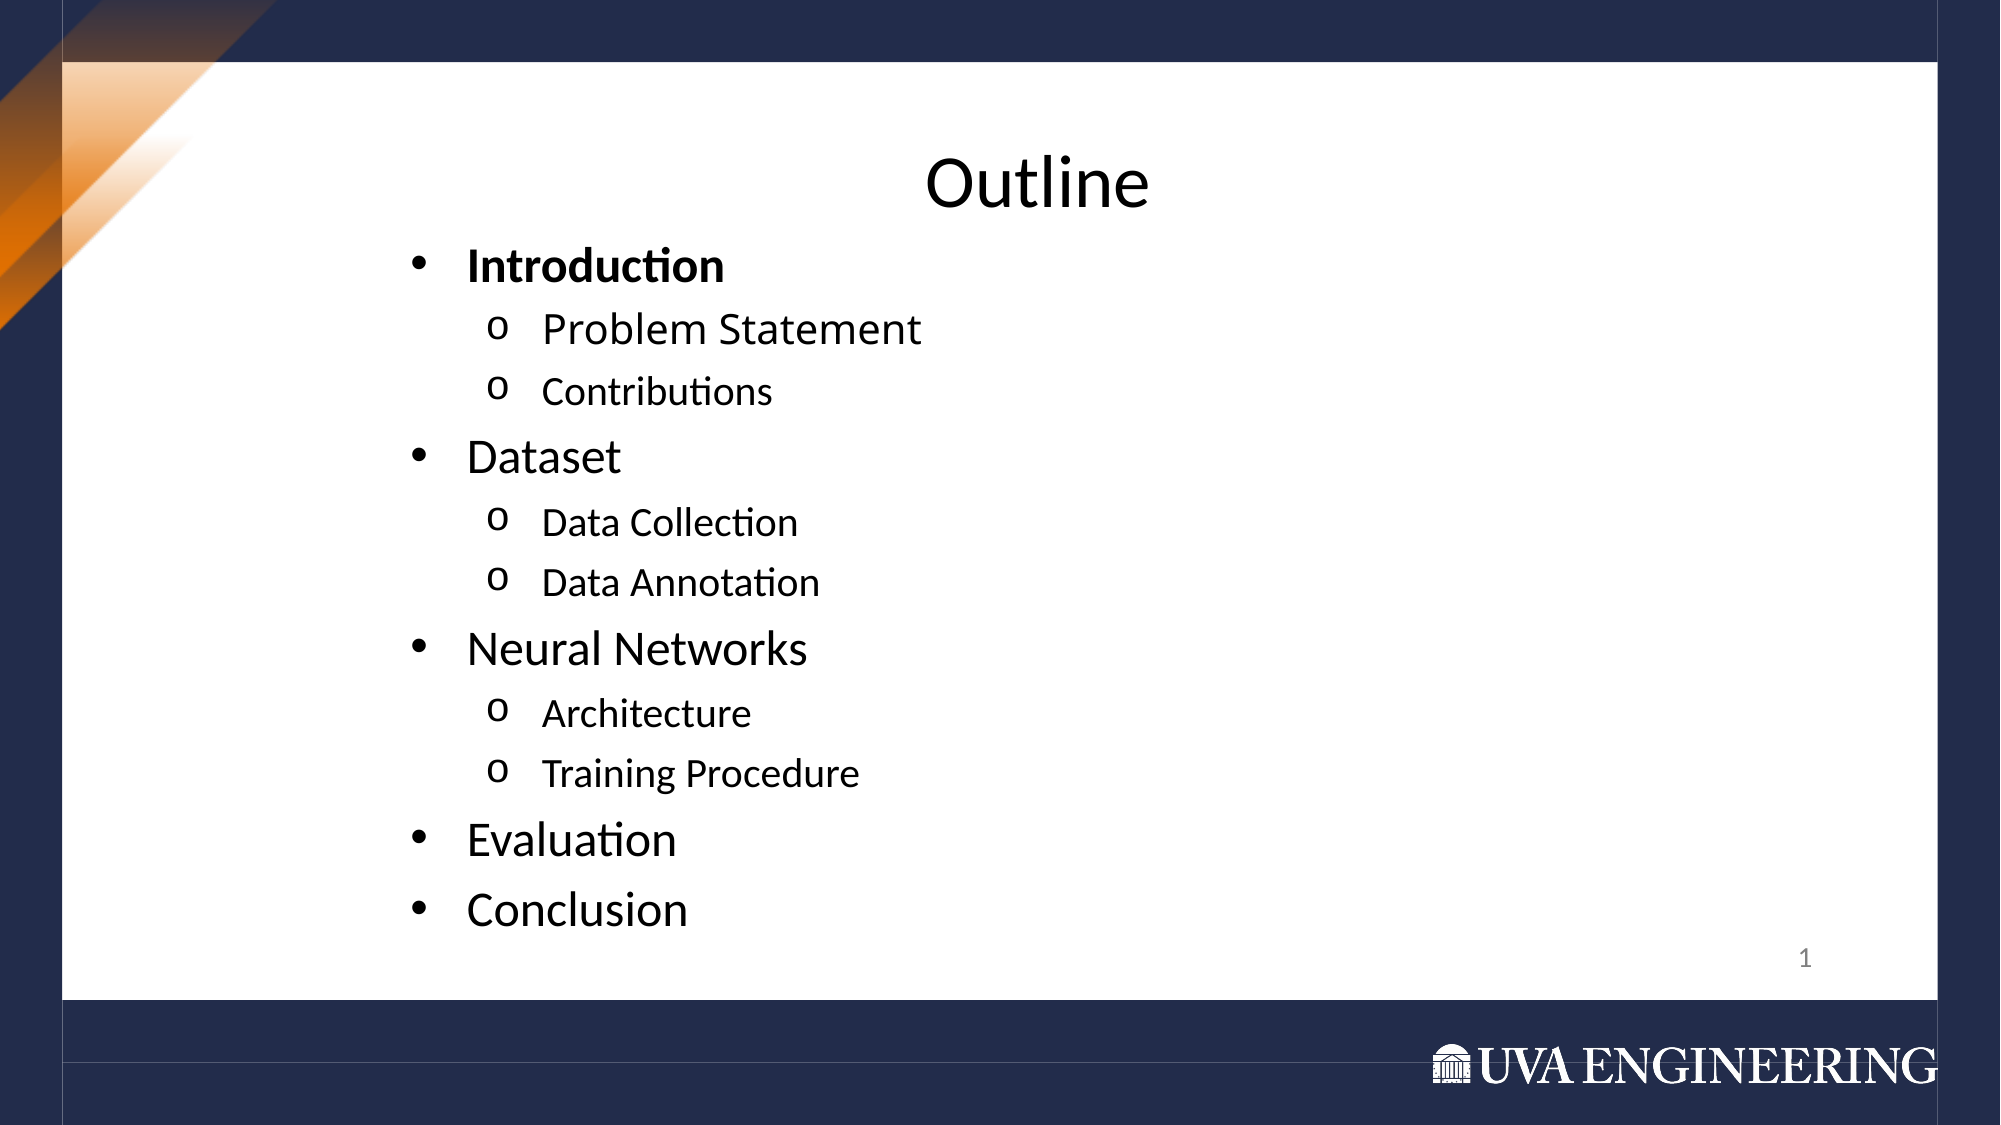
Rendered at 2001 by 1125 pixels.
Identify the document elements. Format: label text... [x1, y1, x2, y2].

text_box 1 [1782, 931, 1844, 981]
picture [0, 0, 284, 338]
text_box Outline Introduction Problem Statement Contributions Dataset Data Collection Data Annotation Neural Networks Architecture Training Procedure Evaluation Conclusion [264, 80, 1757, 815]
picture [1433, 1044, 1938, 1084]
